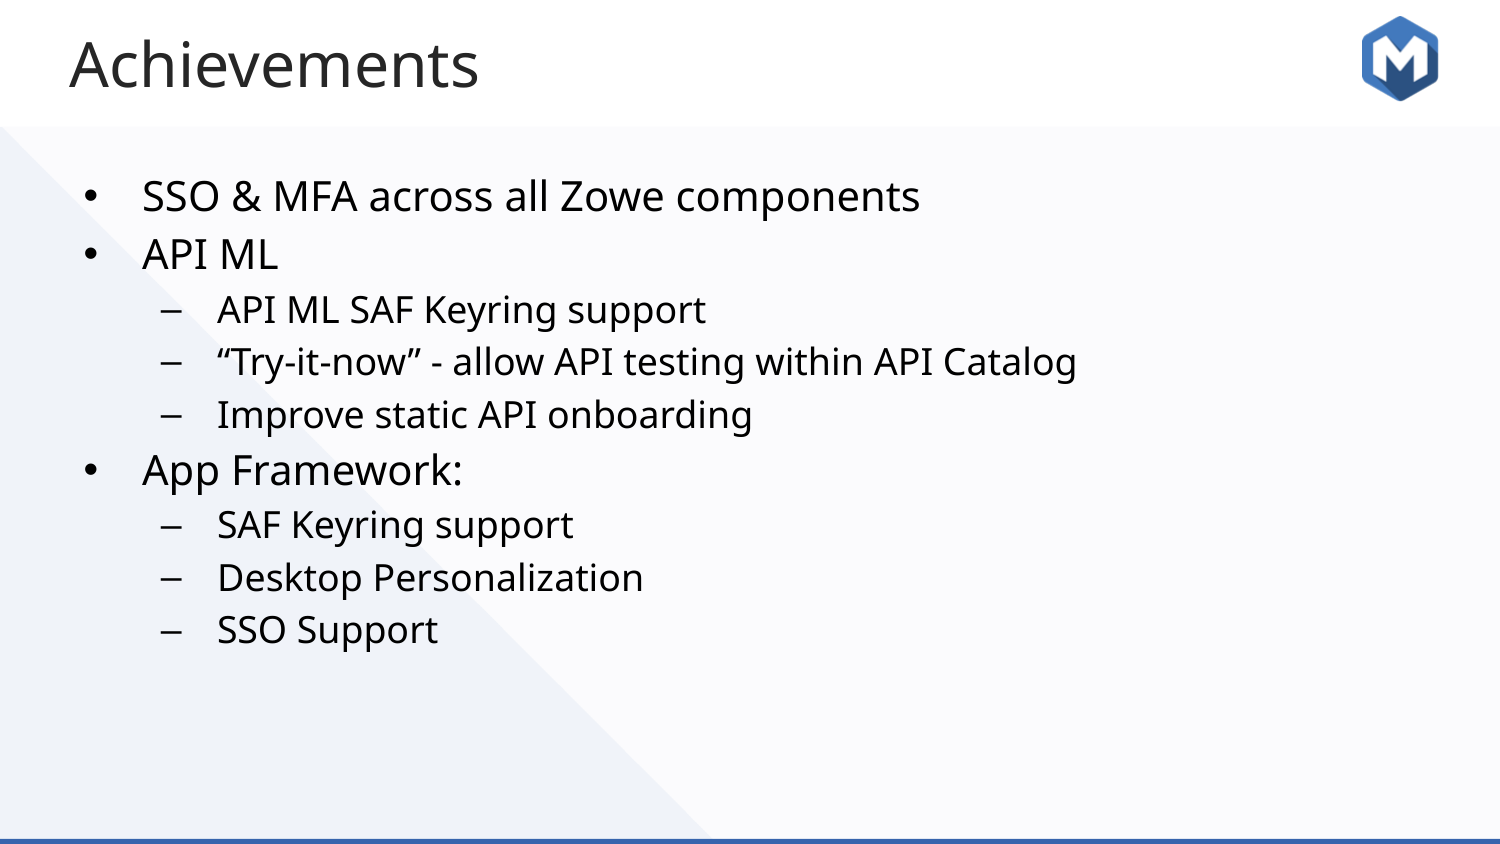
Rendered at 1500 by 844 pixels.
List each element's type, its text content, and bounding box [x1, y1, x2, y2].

list SSO & MFA across all Zowe components API ML API ML SAF Keyring support “Try-it-now” - allow API testing within API Catalog Improve static API onboarding App Framework: SAF Keyring support Desktop Personalization SSO Support [52, 154, 1425, 750]
picture [1362, 16, 1440, 102]
title Achievements [54, 26, 1350, 100]
